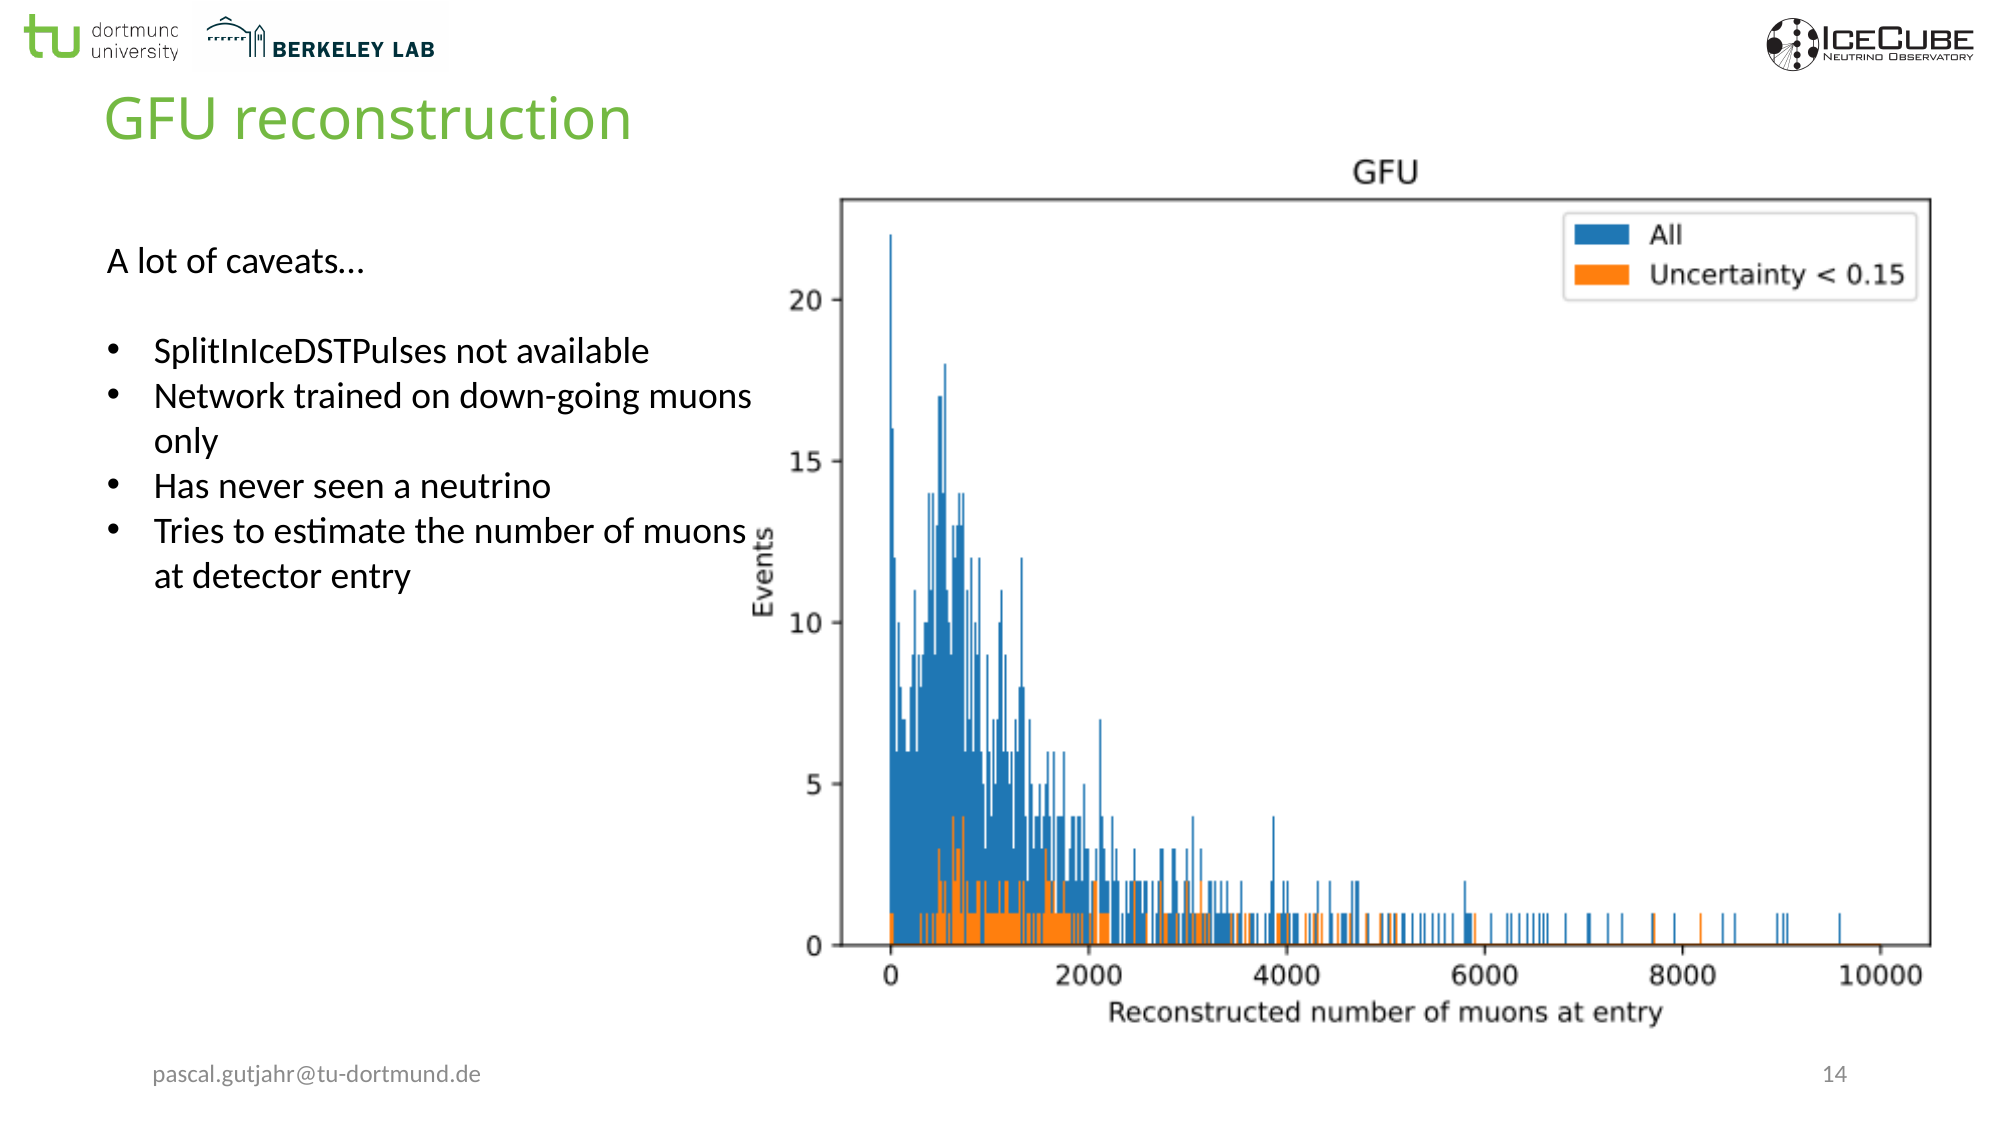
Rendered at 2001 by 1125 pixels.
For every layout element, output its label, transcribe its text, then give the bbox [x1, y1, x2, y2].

picture [733, 140, 1946, 1043]
text_box A lot of caveats… SplitInIceDSTPulses not available Network trained on down-going muons only Has never seen a neutrino Tries to estimate the number of muons at detector entry [92, 228, 733, 603]
picture [192, 1, 449, 59]
slide_number pascal.gutjahr@tu-dortmund.de [137, 1042, 588, 1103]
title GFU reconstruction [88, 59, 1977, 182]
slide_number 14 [1412, 1043, 1863, 1103]
